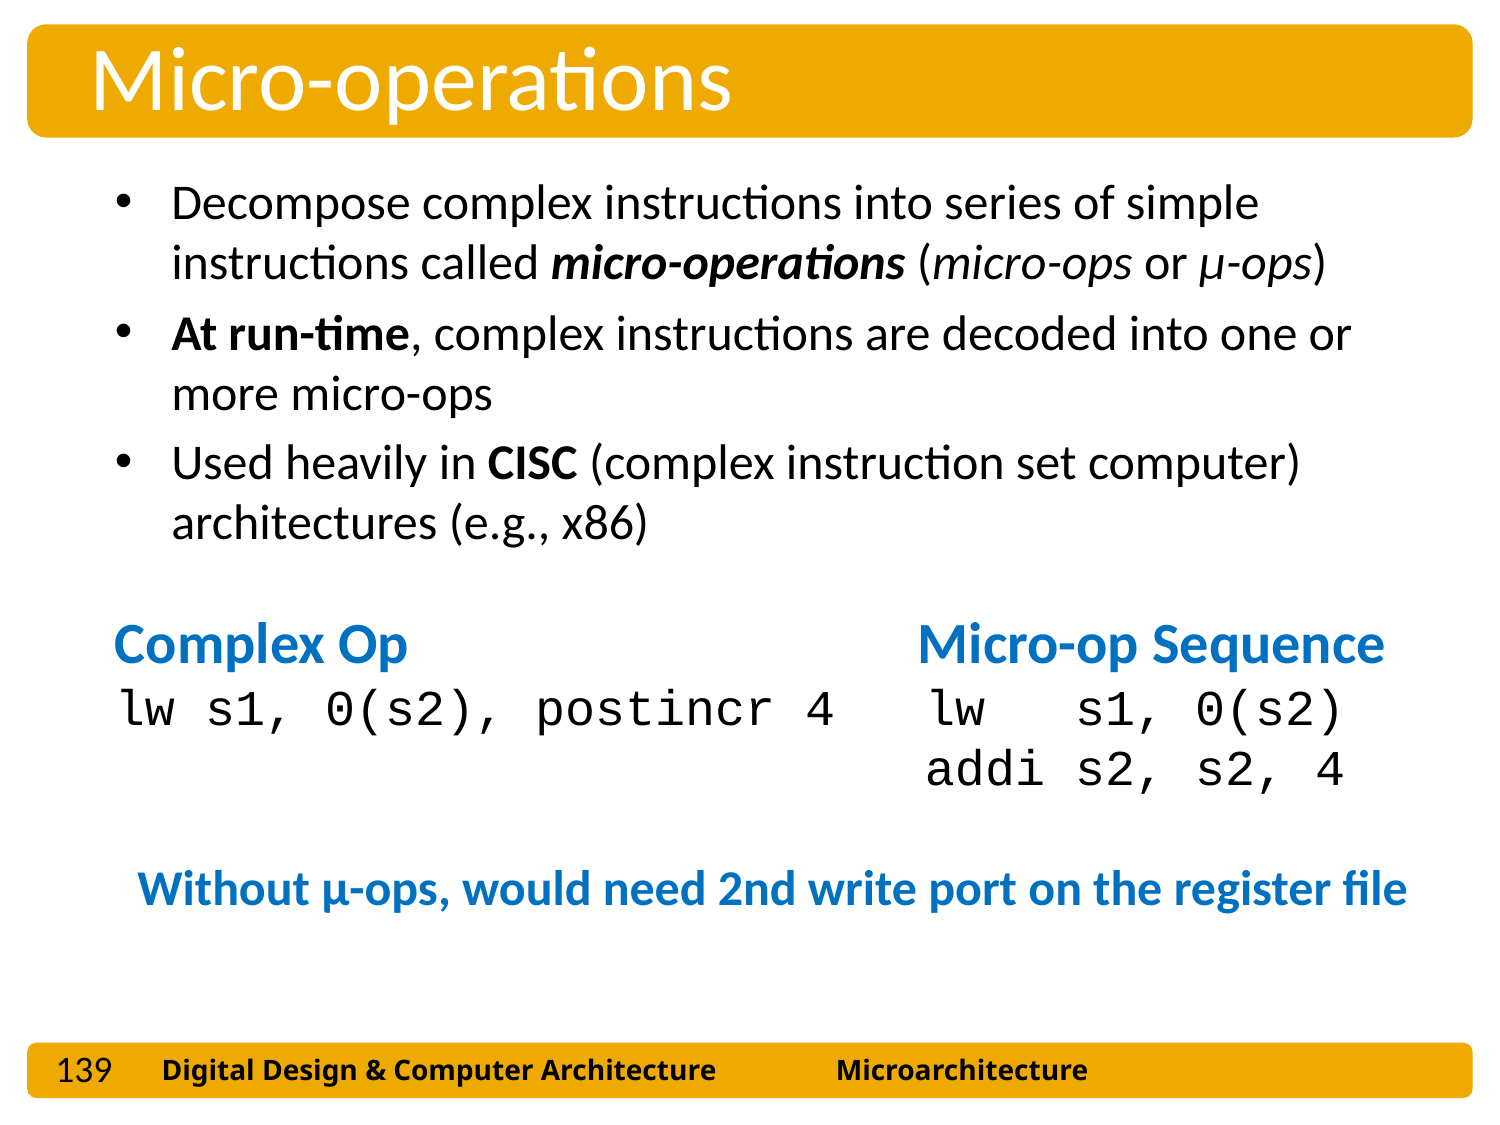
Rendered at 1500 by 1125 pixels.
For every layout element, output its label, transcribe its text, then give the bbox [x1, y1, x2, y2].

slide_number 139 [40, 1037, 164, 1096]
text_box Decompose complex instructions into series of simple instructions called micro-operations (micro-ops or µ-ops) At run-time, complex instructions are decoded into one or more micro-ops Used heavily in CISC (complex instruction set computer) architectures (e.g., x86) Complex Op Micro-op Sequence lw s1, 0(s2), postincr 4 lw s1, 0(s2) addi s2, s2, 4 Without μ-ops, would need 2nd write port on the register file [99, 162, 1450, 1013]
text_box Micro-operations [75, 11, 1450, 136]
